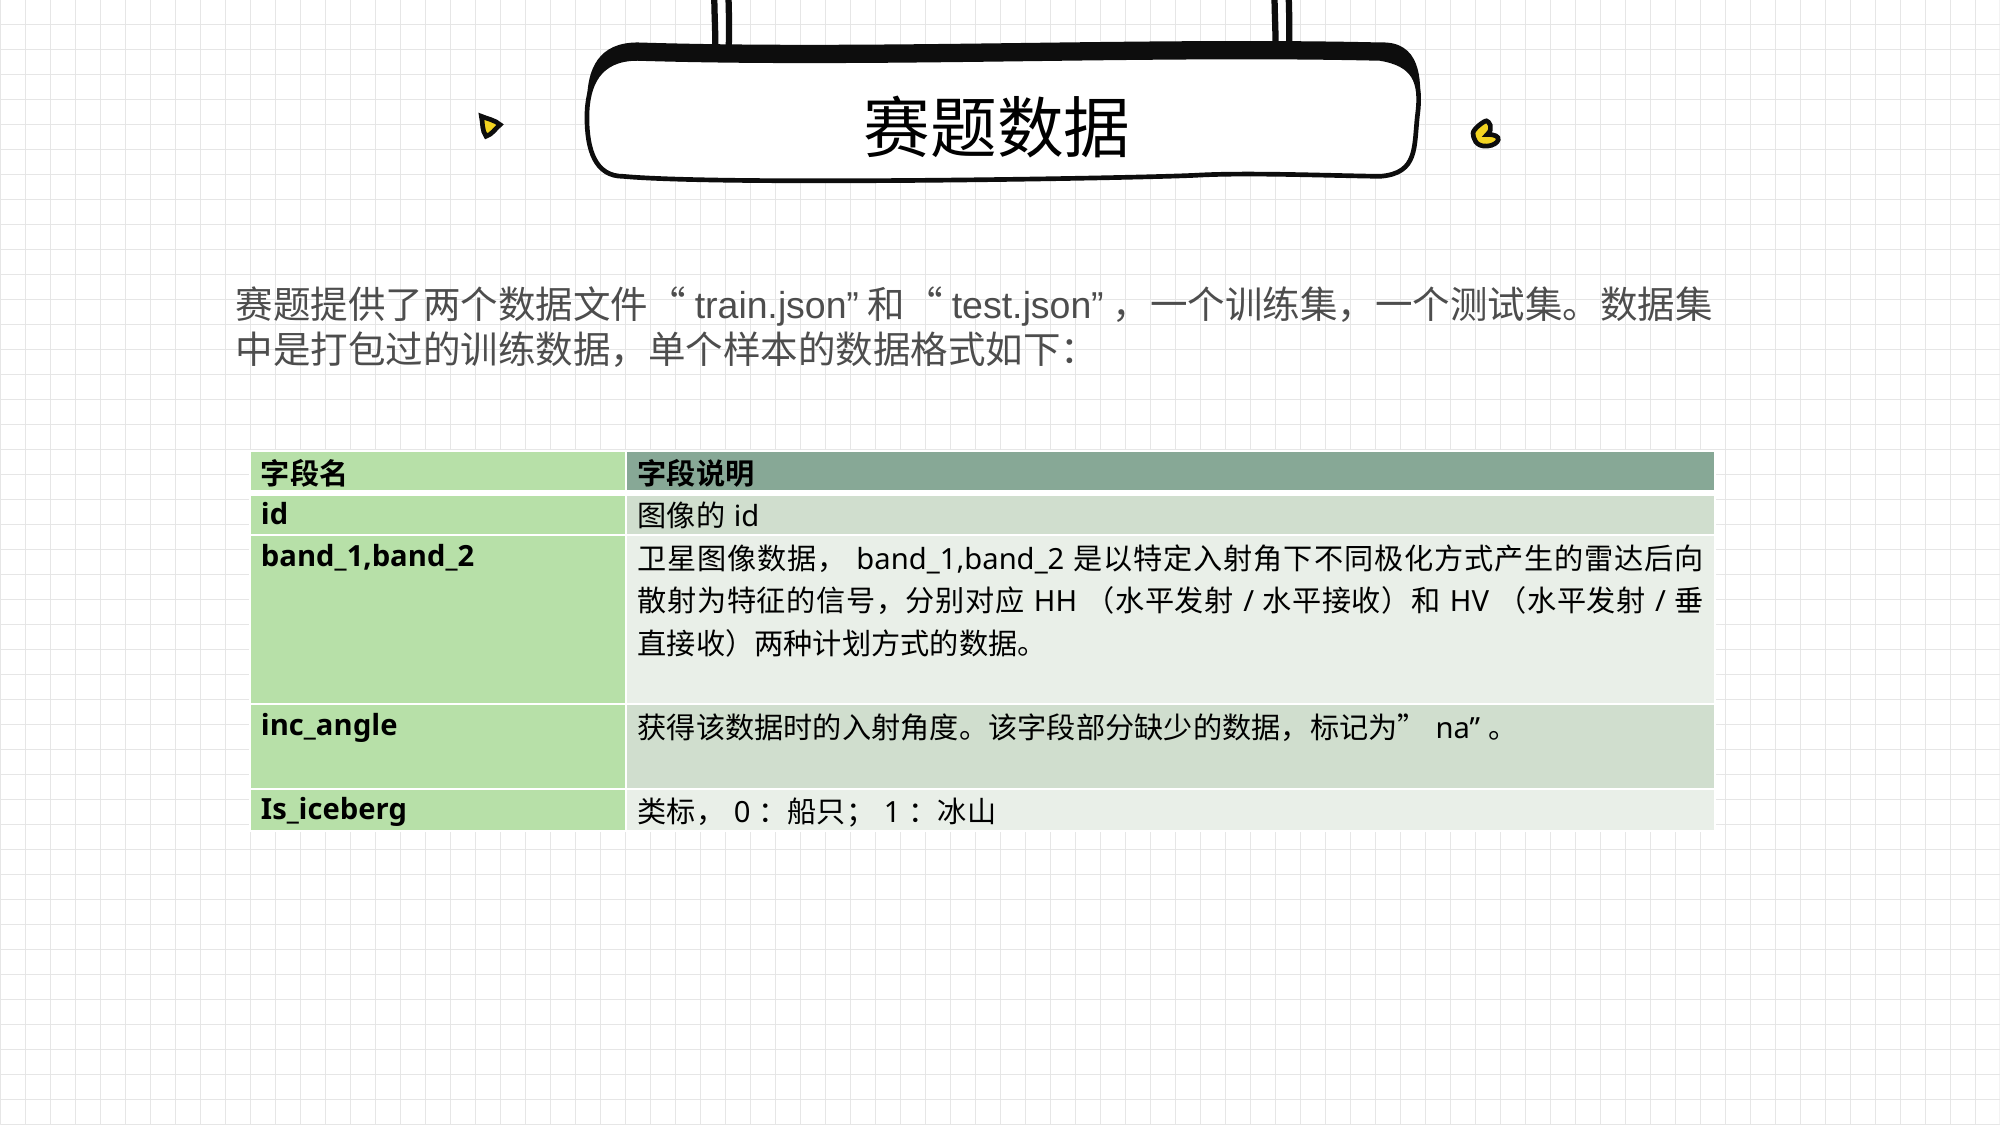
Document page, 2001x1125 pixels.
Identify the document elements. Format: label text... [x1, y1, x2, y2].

table_cell Is_iceberg [251, 790, 625, 830]
table_cell 获得该数据时的入射角度。该字段部分缺少的数据，标记为”na”。 [627, 705, 1714, 788]
table_cell 图像的id [627, 496, 1714, 534]
table_cell inc_angle [251, 705, 625, 788]
table_header 字段说明 [627, 452, 1714, 490]
text_box 赛题提供了两个数据文件“train.json”和“test.json”，一个训练集，一个测试集。数据集中是打包过的训练数据，单个样本的数据格式如下： [220, 274, 1744, 424]
text_box 赛题数据 [717, 78, 1277, 174]
table_cell 卫星图像数据，band_1,band_2是以特定入射角下不同极化方式产生的雷达后向散射为特征的信号，分别对应HH（水平发射/水平接收）和HV（水平发射/垂直接收）两种计划方式的数据。 [627, 536, 1714, 703]
table_cell band_1,band_2 [251, 536, 625, 703]
table_header 字段名 [251, 452, 625, 490]
table_cell id [251, 496, 625, 534]
table_cell 类标，0：船只；1：冰山 [627, 790, 1714, 830]
